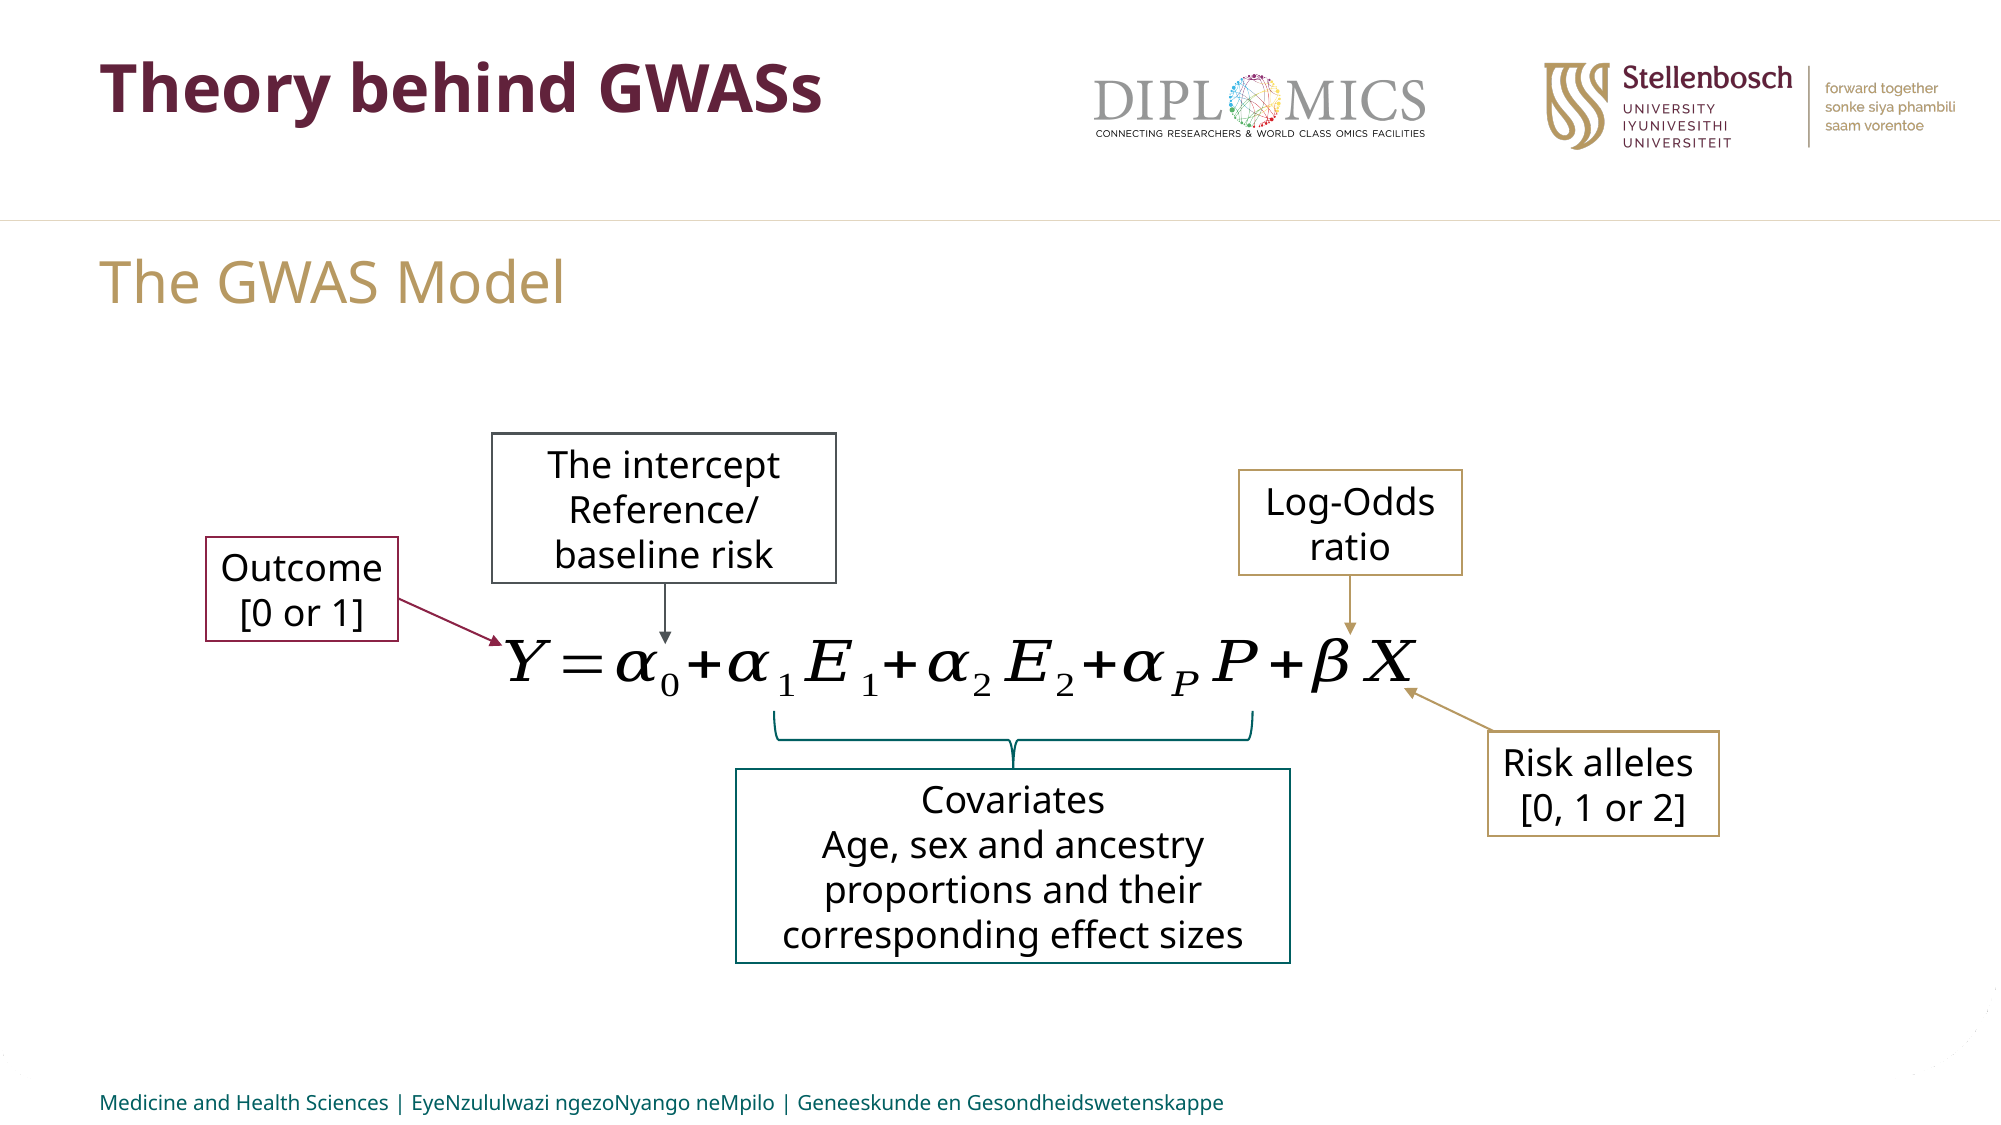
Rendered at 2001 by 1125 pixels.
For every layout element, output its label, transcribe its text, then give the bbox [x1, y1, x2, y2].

text_box Outcome [0 or 1] [205, 536, 399, 642]
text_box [395, 597, 503, 646]
text_box Log-Odds ratio [1238, 469, 1463, 576]
title Theory behind GWASs [85, 47, 1452, 215]
text_box [773, 710, 1254, 768]
text_box Covariates Age, sex and ancestry proportions and their corresponding effect sizes [735, 768, 1291, 964]
picture [1499, 21, 2000, 192]
picture [0, 969, 2000, 1125]
text_box Risk alleles [0, 1 or 2] [1487, 730, 1720, 837]
text_box The intercept Reference/baseline risk [491, 432, 837, 584]
picture [1094, 73, 1425, 137]
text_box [1403, 688, 1499, 734]
list The GWAS Model [85, 227, 1910, 333]
